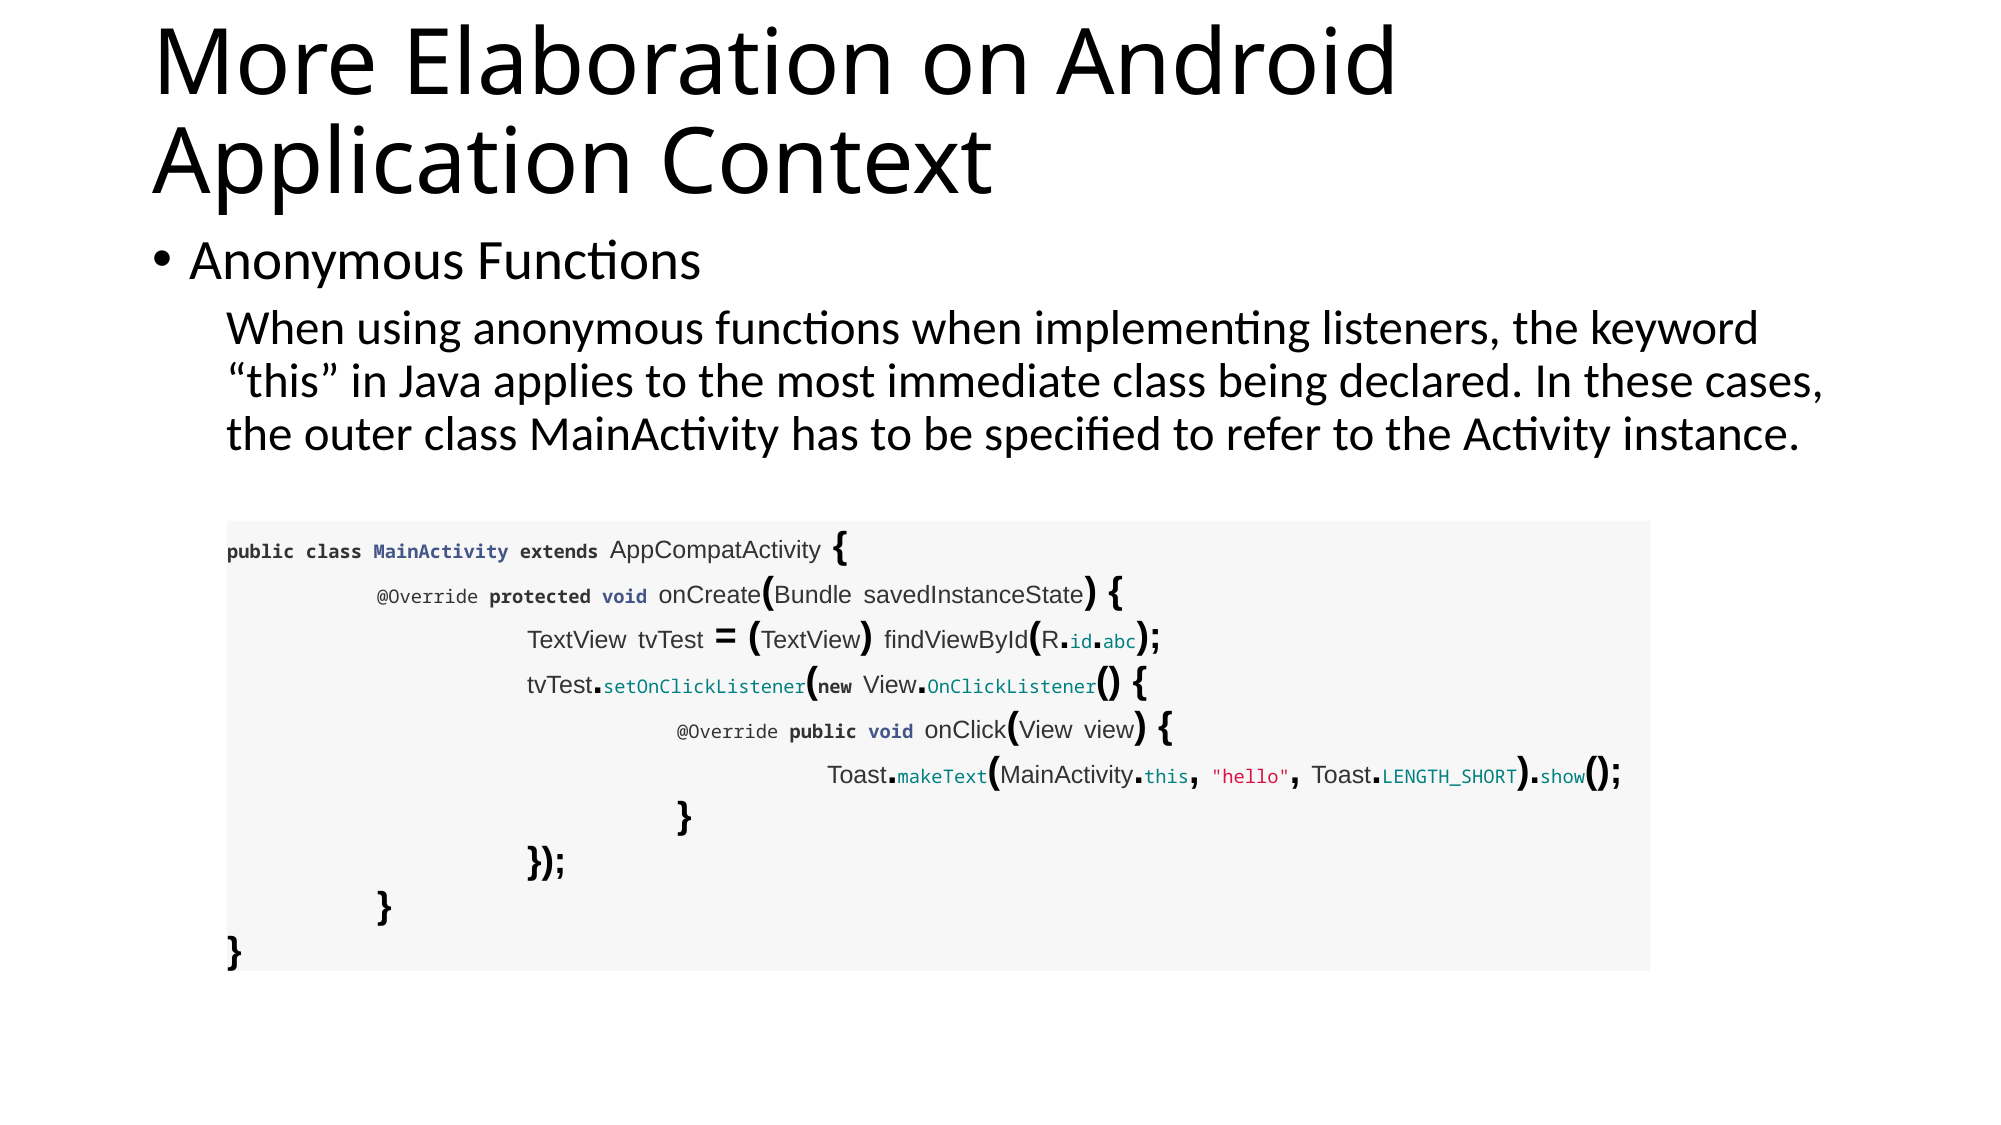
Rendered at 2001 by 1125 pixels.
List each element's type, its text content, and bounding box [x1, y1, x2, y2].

title More Elaboration on Android Application Context [137, 5, 1863, 223]
text_box public class MainActivity extends AppCompatActivity { @Override protected void onCreate(Bundle savedInstanceState) { TextView tvTest = (TextView) findViewById(R.id.abc); tvTest.setOnClickListener(new View.OnClickListener() { @Override public void onClick(View view) { Toast.makeText(MainActivity.this, "hello", Toast.LENGTH_SHORT).show(); } }); } } [227, 520, 1651, 971]
list Anonymous Functions When using anonymous functions when implementing listeners, the keyword “this” in Java applies to the most immediate class being declared. In these cases, the outer class MainActivity has to be specified to refer to the Activity instance. [137, 223, 1863, 522]
